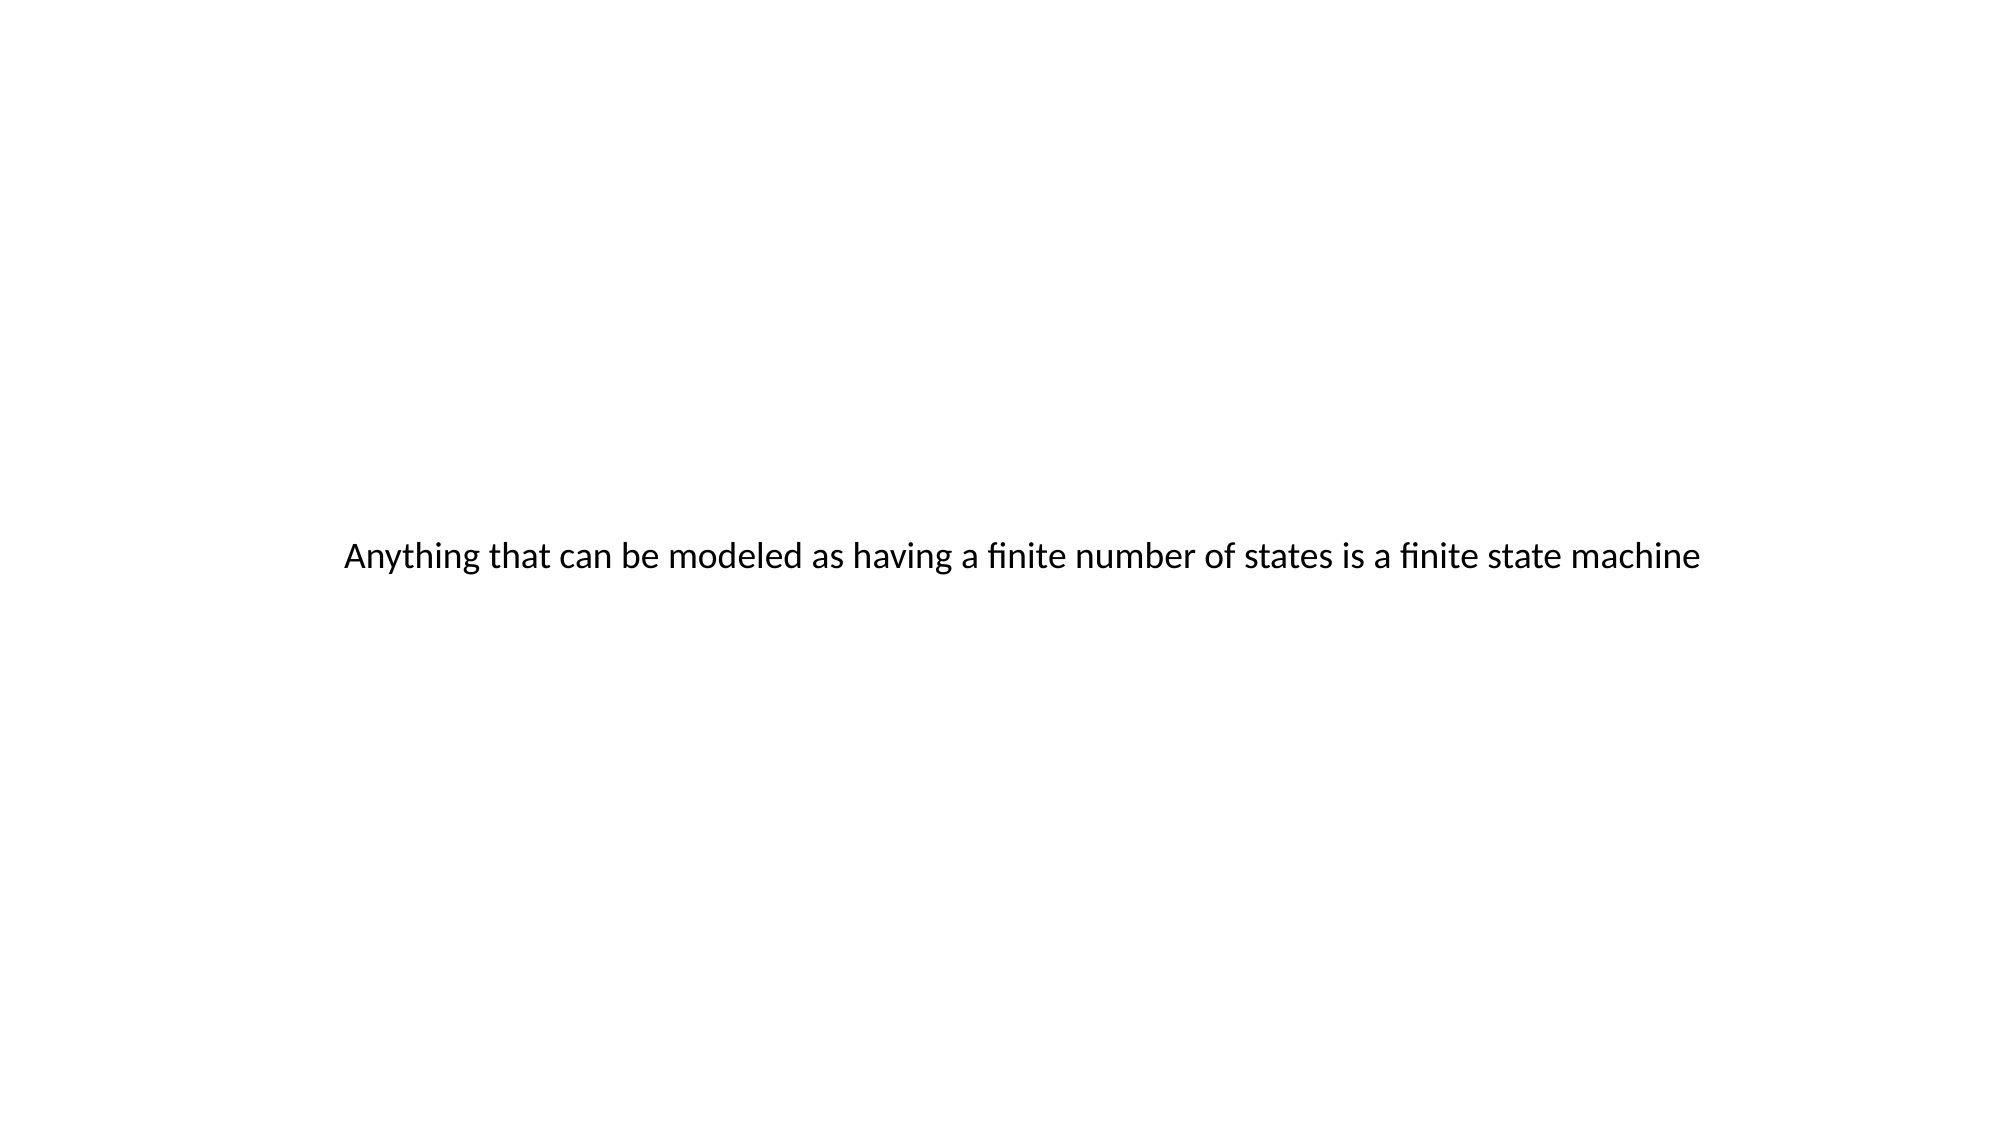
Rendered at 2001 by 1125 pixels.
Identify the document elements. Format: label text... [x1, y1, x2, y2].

text_box Anything that can be modeled as having a finite number of states is a finite state machine [329, 523, 1718, 584]
